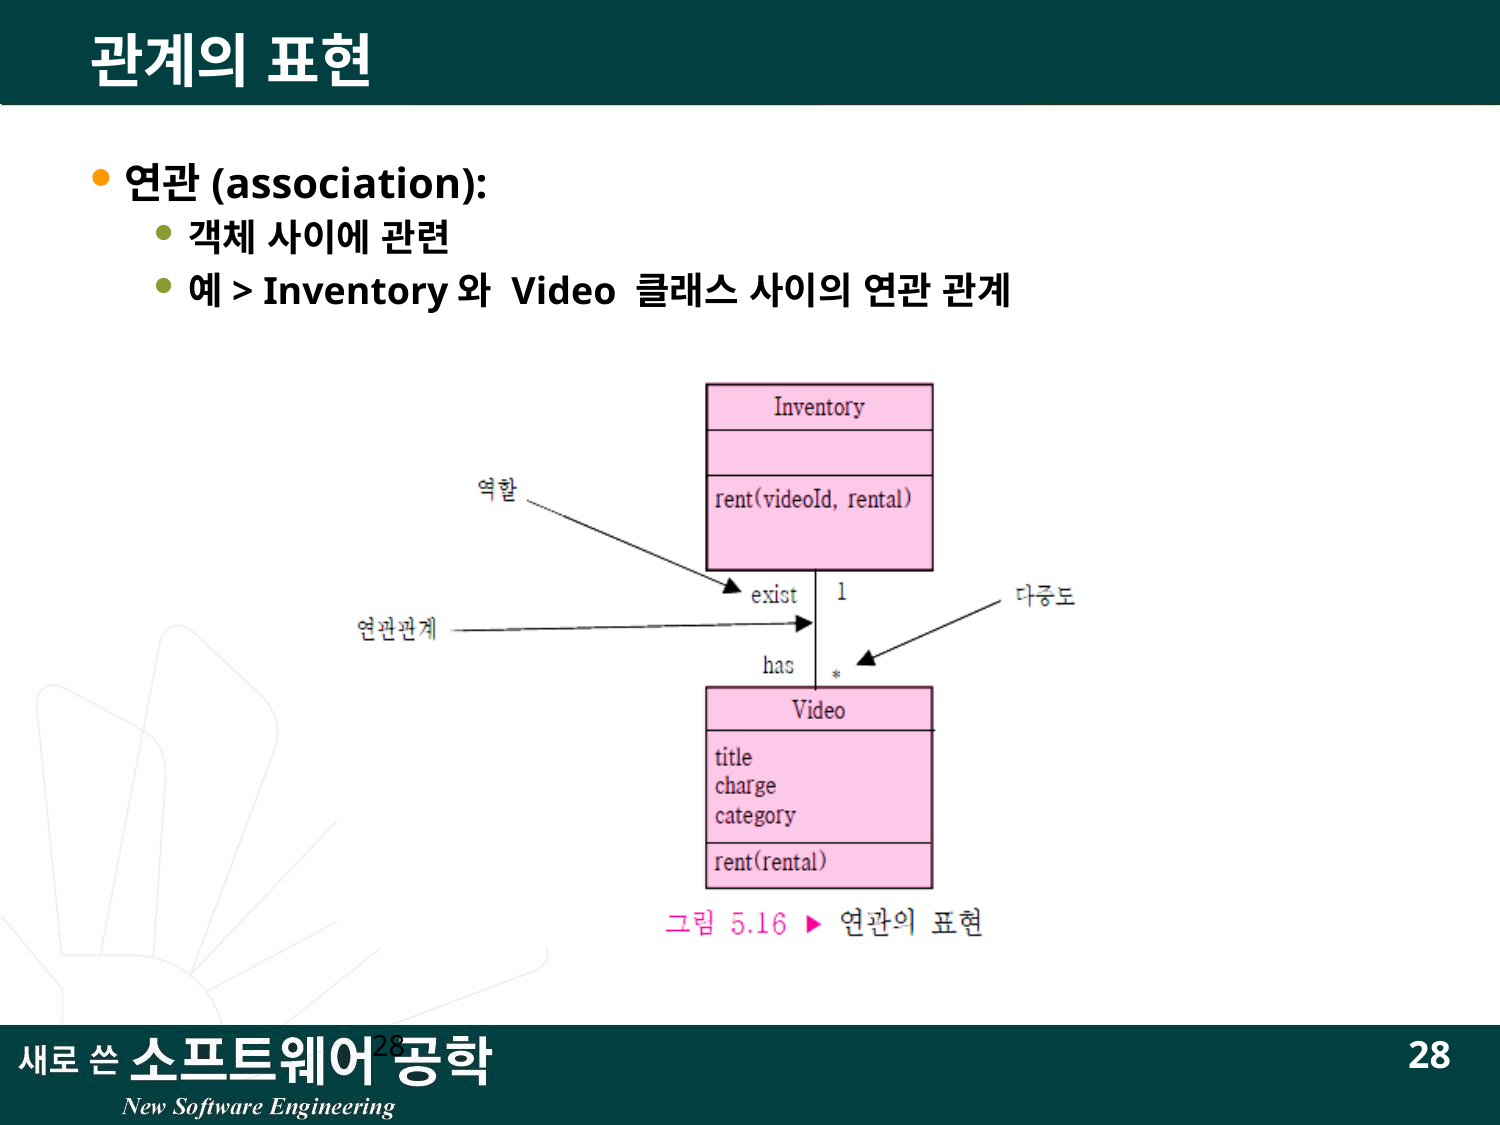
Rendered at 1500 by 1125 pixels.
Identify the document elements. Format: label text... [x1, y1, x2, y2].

title 관계의 표현 [74, 75, 1426, 106]
text_box [0, 0, 1500, 75]
text_box 연관(association): 객체 사이에 관련 예> Inventory와 Video 클래스 사이의 연관 관계 [74, 149, 1425, 1006]
slide_number 28 [70, 1019, 421, 1098]
picture [0, 75, 1500, 1125]
